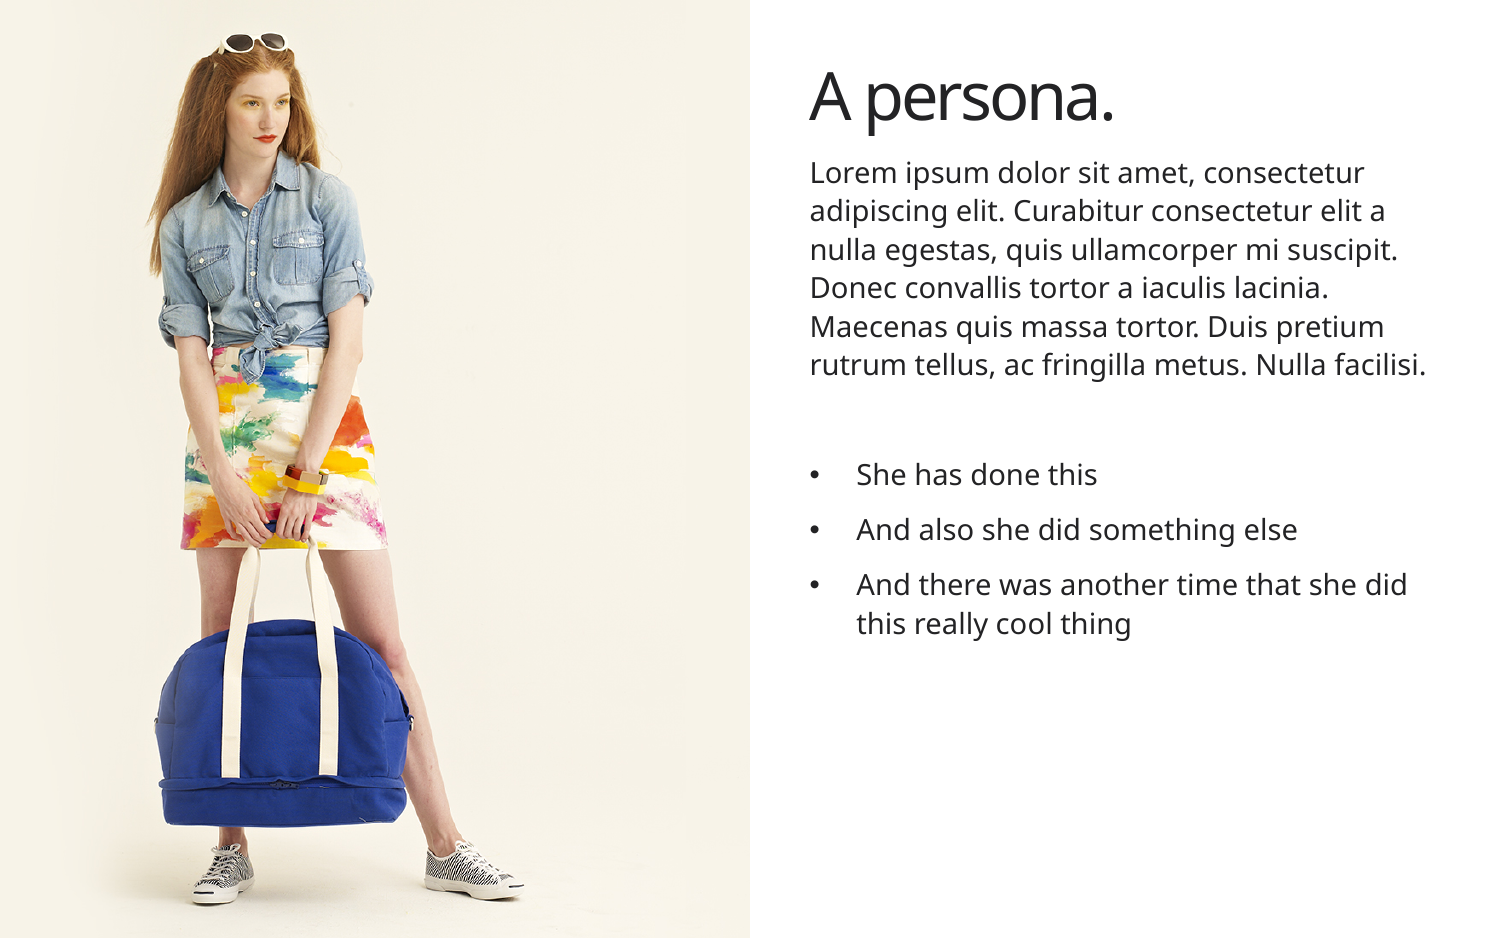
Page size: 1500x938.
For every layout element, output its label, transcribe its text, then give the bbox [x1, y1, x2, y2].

picture [0, 0, 750, 938]
list Lorem ipsum dolor sit amet, consectetur adipiscing elit. Curabitur consectetur elit a nulla egestas, quis ullamcorper mi suscipit. Donec convallis tortor a iaculis lacinia. Maecenas quis massa tortor. Duis pretium rutrum tellus, ac fringilla metus. Nulla facilisi. She has done this And also she did something else And there was another time that she did this really cool thing [794, 150, 1453, 884]
title A persona. [794, 62, 1455, 114]
